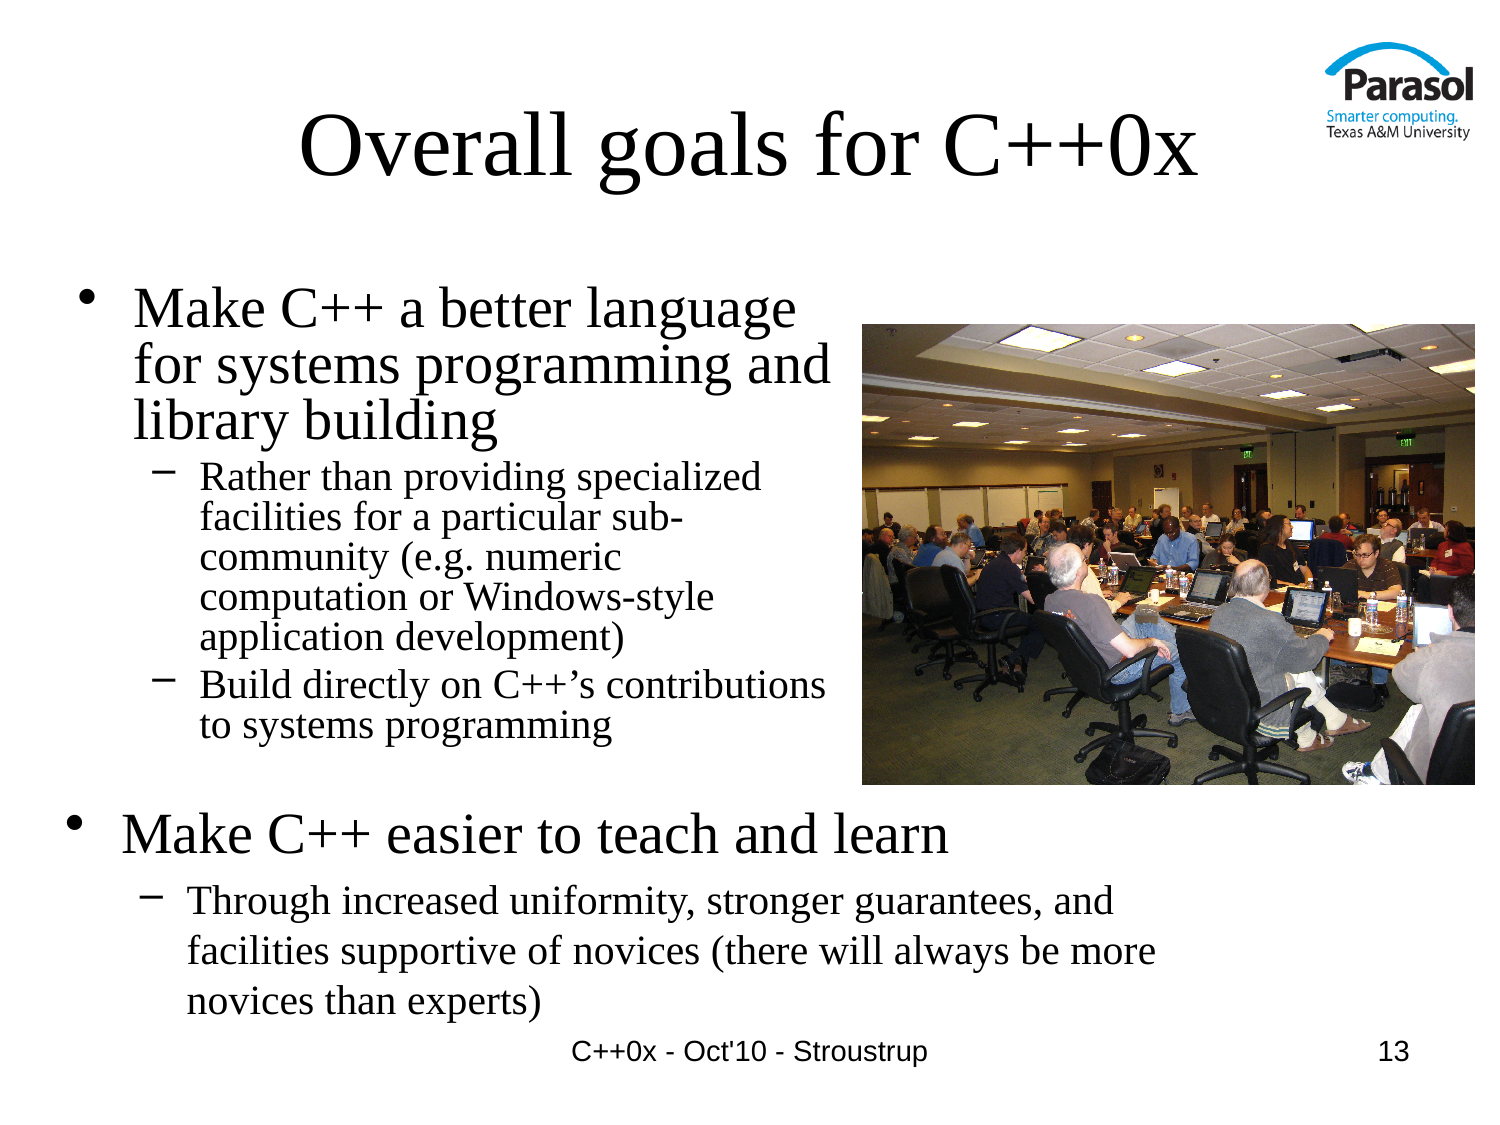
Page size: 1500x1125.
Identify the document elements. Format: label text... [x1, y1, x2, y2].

text_box Make C++ easier to teach and learn Through increased uniformity, stronger guarantees, and facilities supportive of novices (there will always be more novices than experts) [50, 787, 1275, 1075]
list Make C++ a better language for systems programming and library building Rather than providing specialized facilities for a particular sub-community (e.g. numeric computation or Windows-style application development) Build directly on C++’s contributions to systems programming [62, 274, 851, 776]
title Overall goals for C++0x [74, 44, 1426, 233]
slide_number 13 [1074, 1024, 1426, 1103]
picture [1312, 24, 1488, 158]
picture [862, 324, 1476, 785]
footer C++0x - Oct'10 - Stroustrup [512, 1024, 988, 1103]
